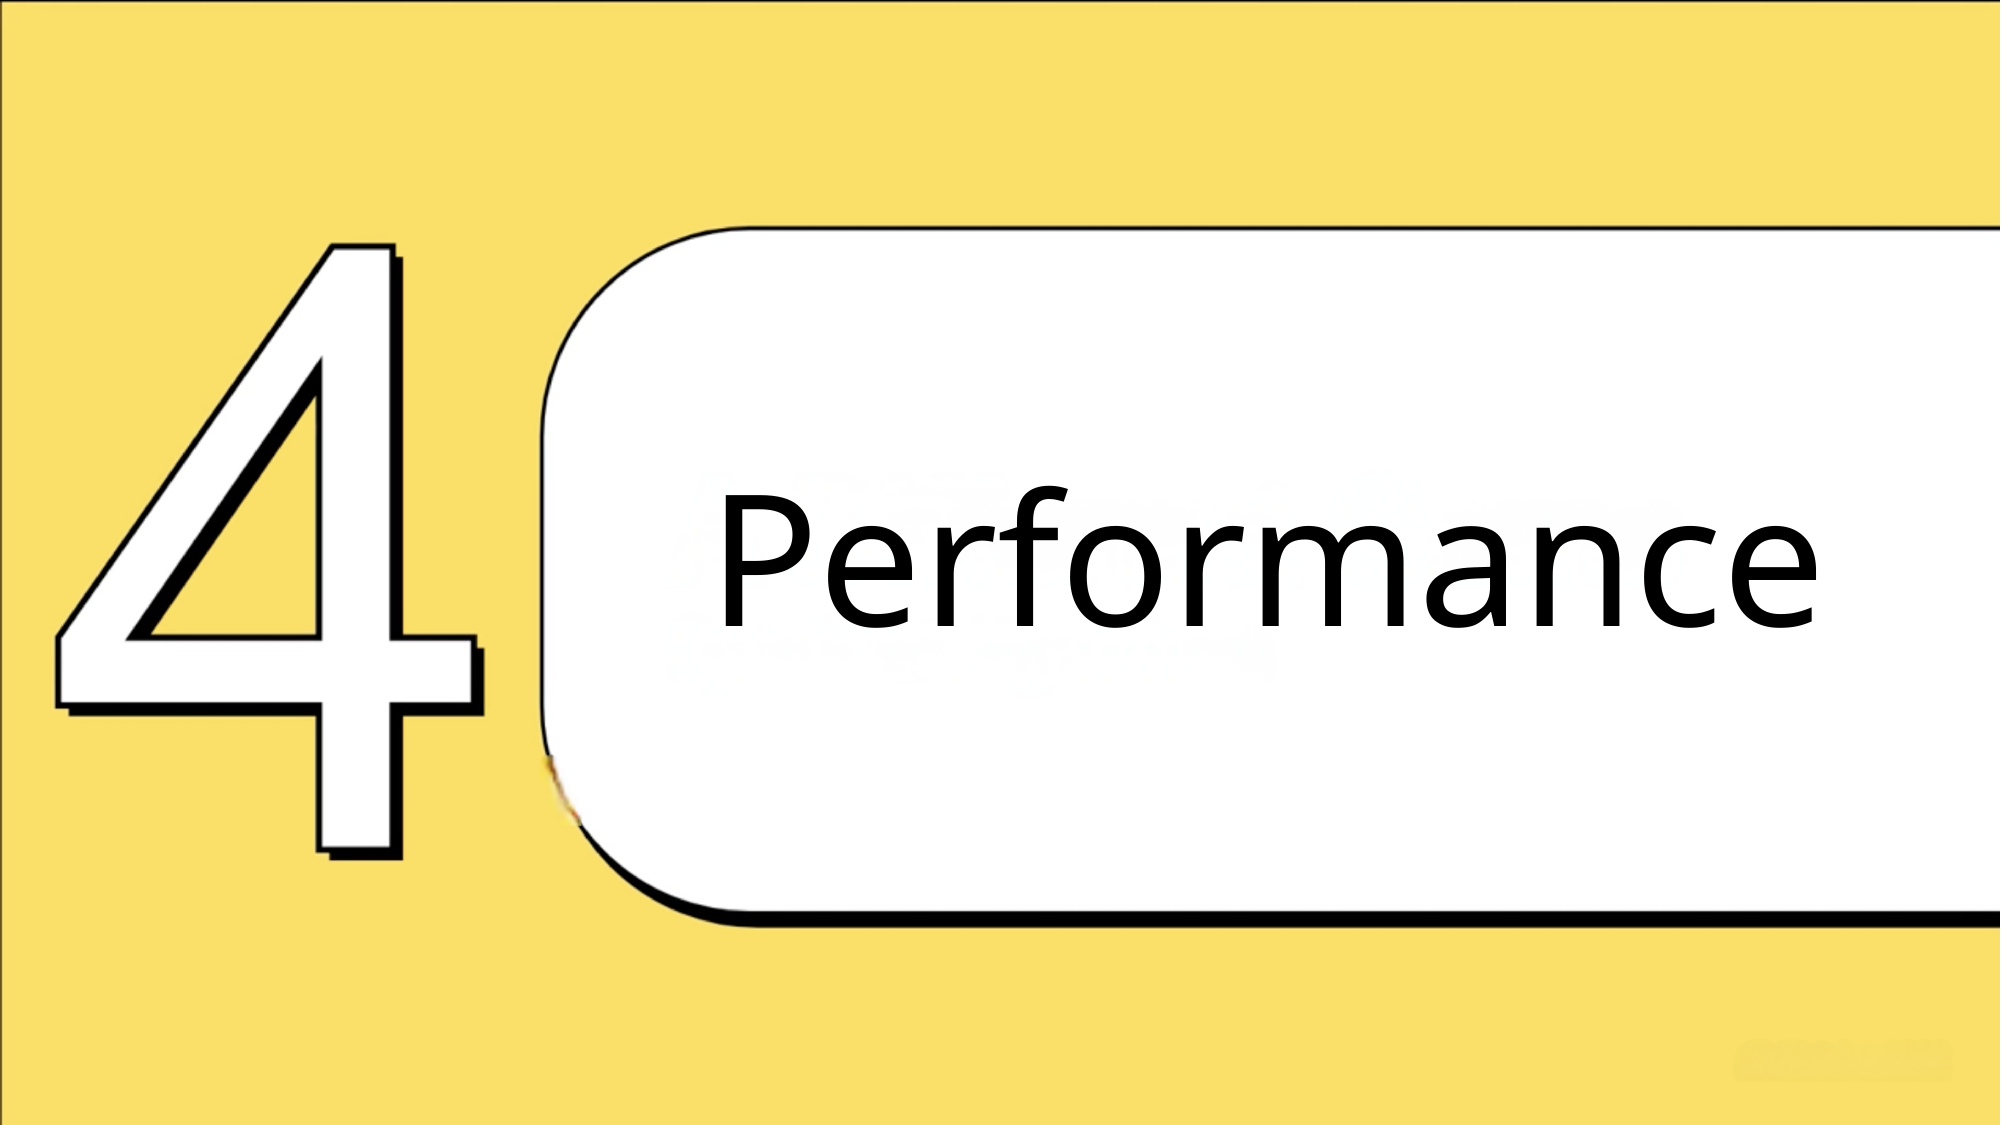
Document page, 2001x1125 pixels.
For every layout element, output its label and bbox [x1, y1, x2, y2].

list [0, 0, 2000, 1125]
